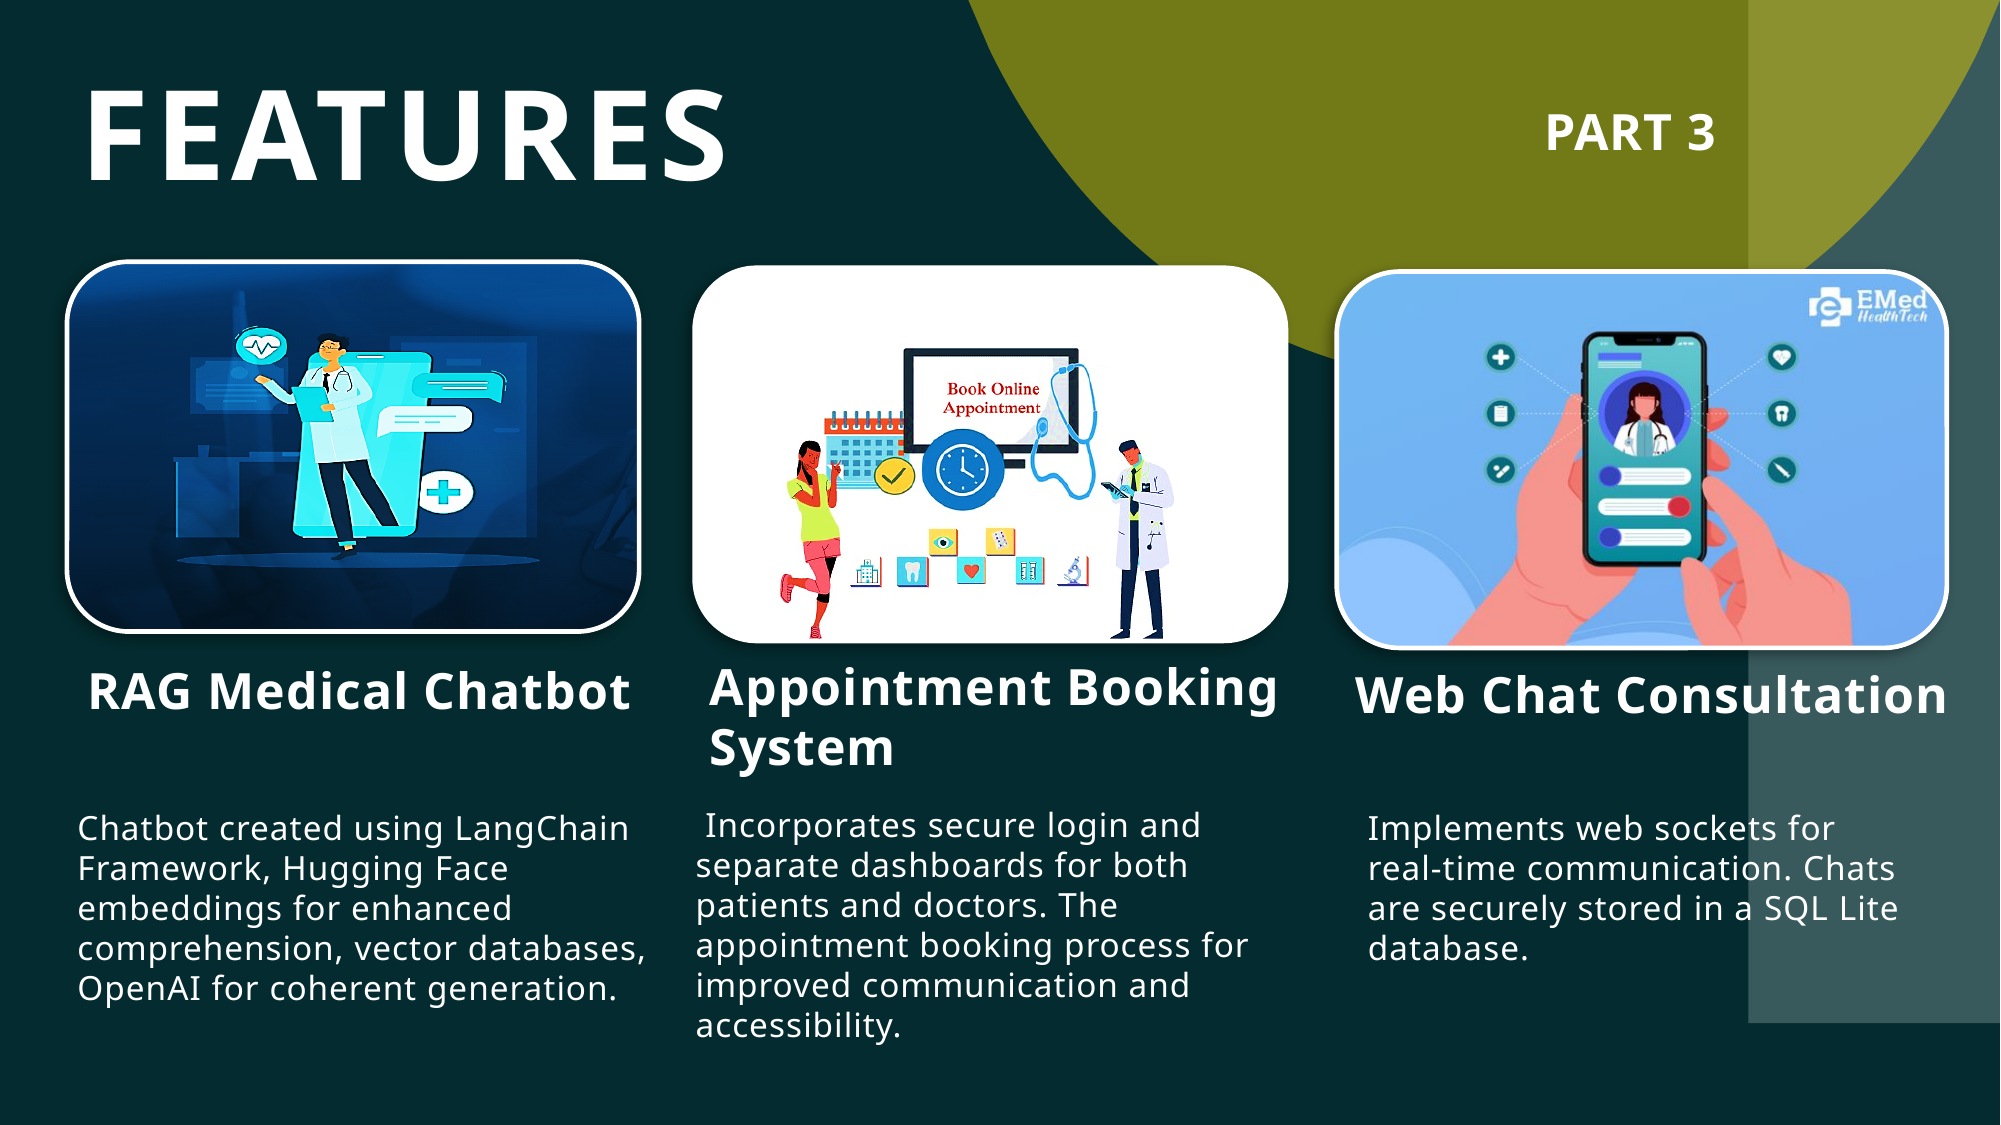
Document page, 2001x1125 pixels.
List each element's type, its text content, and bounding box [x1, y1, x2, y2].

list RAG Medical Chatbot [72, 651, 663, 784]
list Appointment Booking System [694, 648, 1327, 796]
picture [1336, 271, 1947, 648]
list Incorporates secure login and separate dashboards for both patients and doctors. The appointment booking process for improved communication and accessibility. [680, 796, 1337, 1006]
list Web Chat Consultation [1340, 656, 1987, 800]
picture [66, 261, 640, 632]
text_box PART 3 [1536, 85, 1789, 191]
list Implements web sockets for real-time communication. Chats are securely stored in a SQL Lite database. [1352, 800, 1930, 1037]
title Features [65, 65, 930, 231]
picture [694, 267, 1287, 641]
list Chatbot created using LangChain Framework, Hugging Face embeddings for enhanced comprehension, vector databases, OpenAI for coherent generation. [62, 800, 703, 1010]
